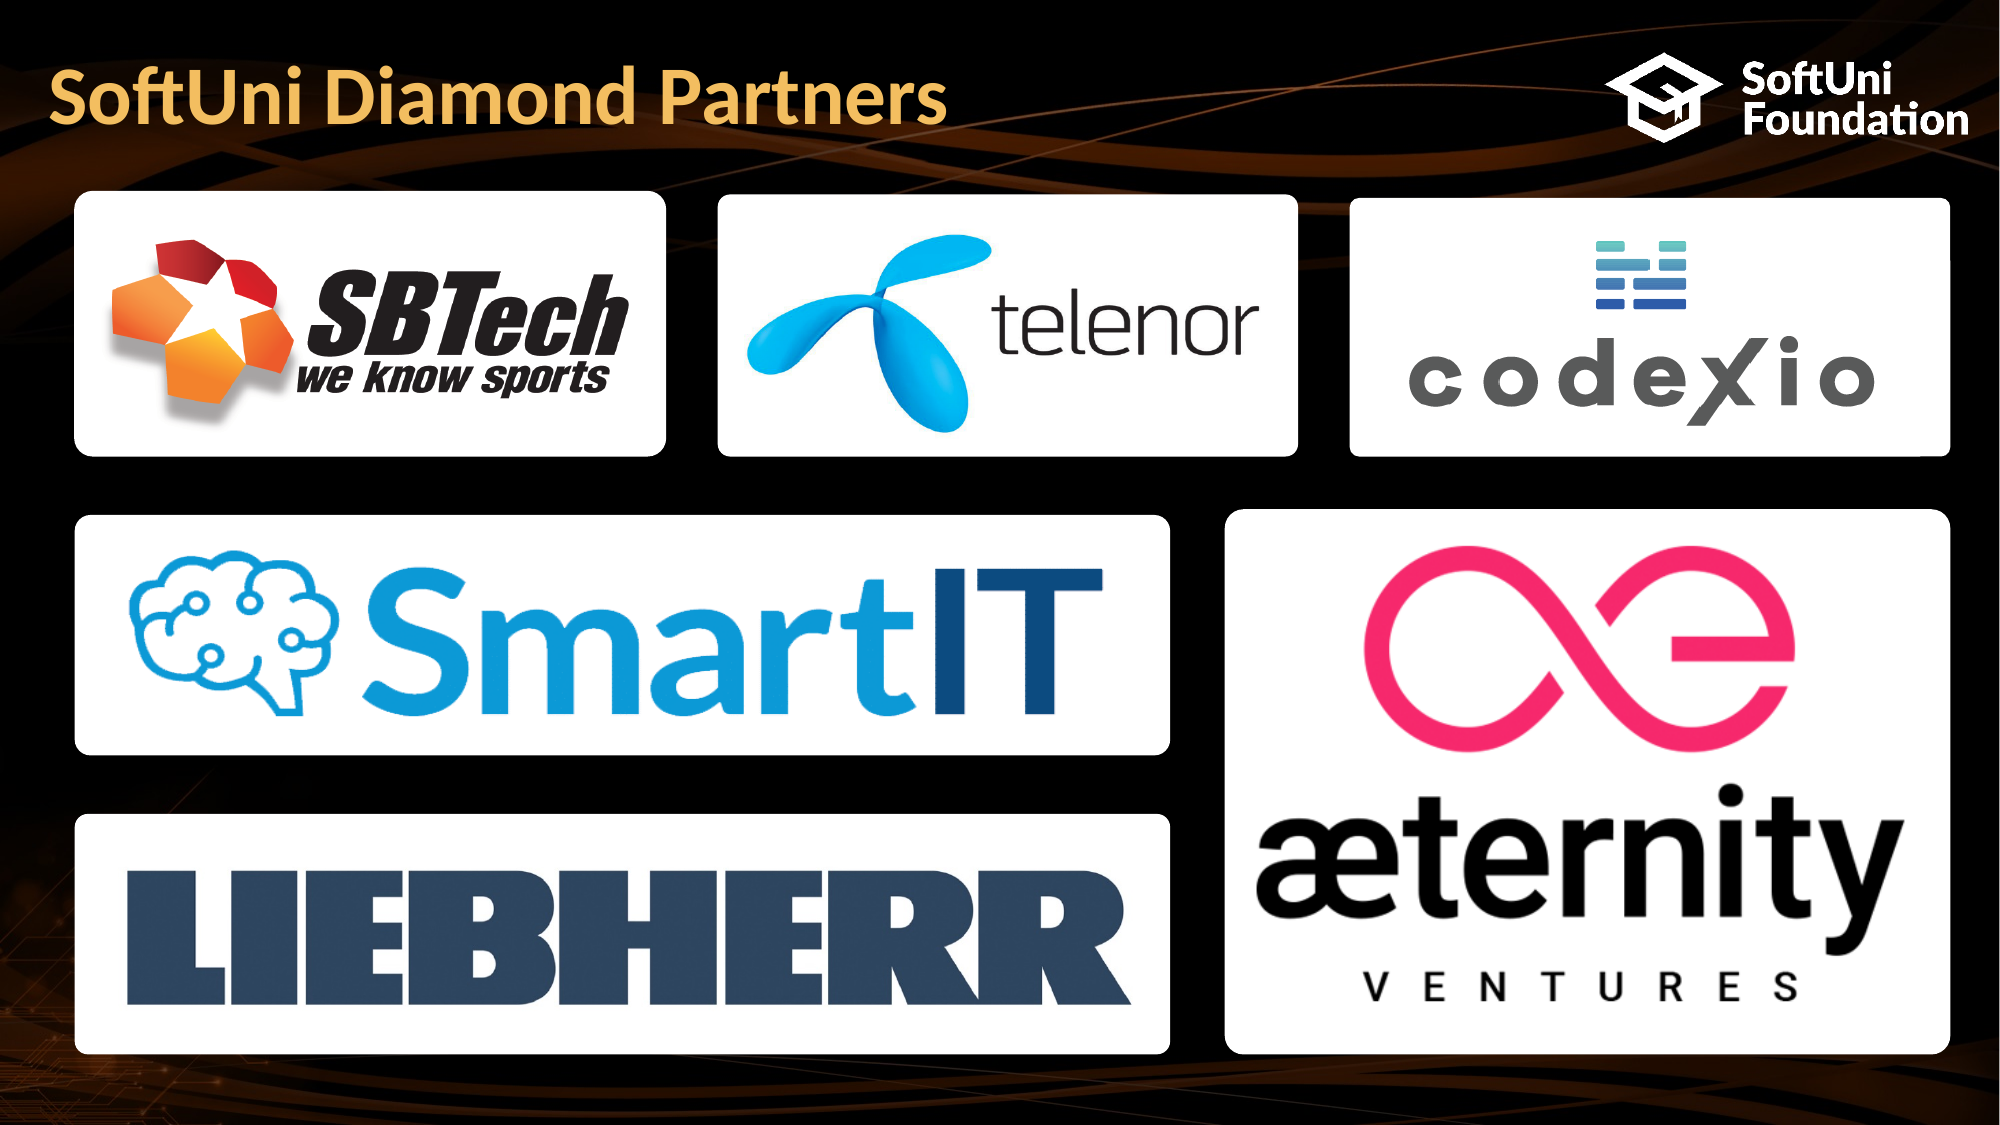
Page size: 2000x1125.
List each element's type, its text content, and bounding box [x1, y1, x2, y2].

picture [0, 0, 2000, 1125]
title SoftUni Diamond Partners [30, 6, 1602, 189]
